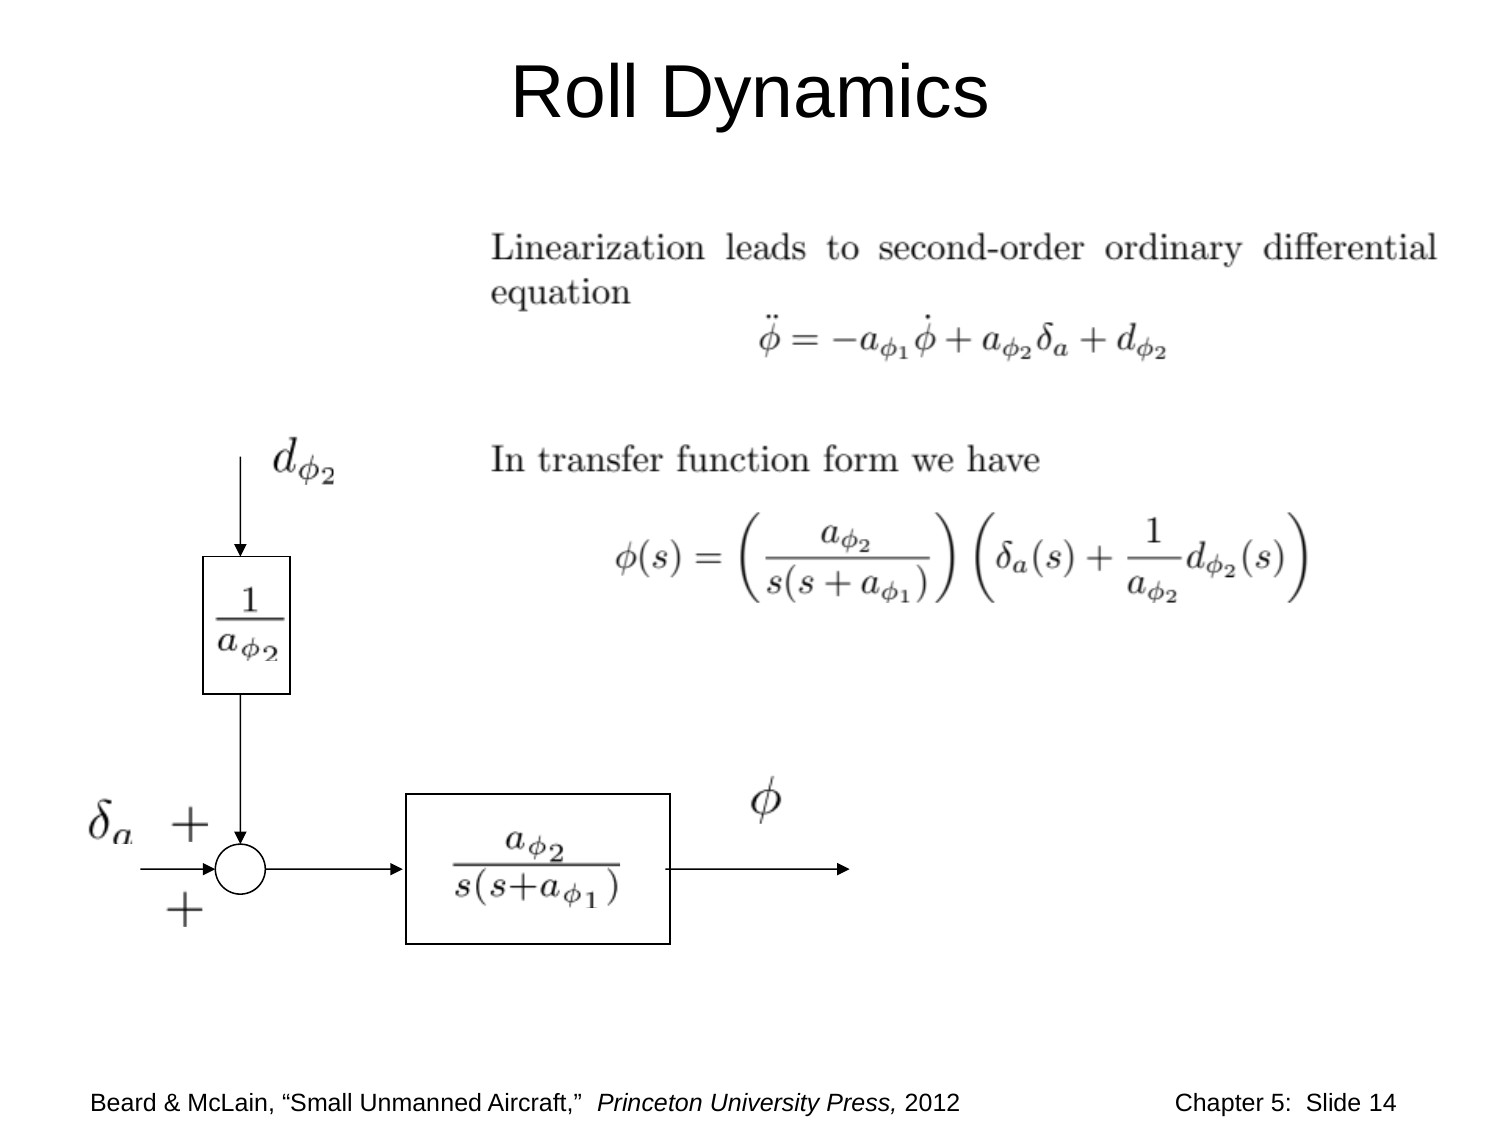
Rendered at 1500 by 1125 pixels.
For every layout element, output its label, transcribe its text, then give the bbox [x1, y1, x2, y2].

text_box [86, 434, 850, 945]
title Roll Dynamics [74, 29, 1426, 146]
picture [428, 231, 1500, 603]
